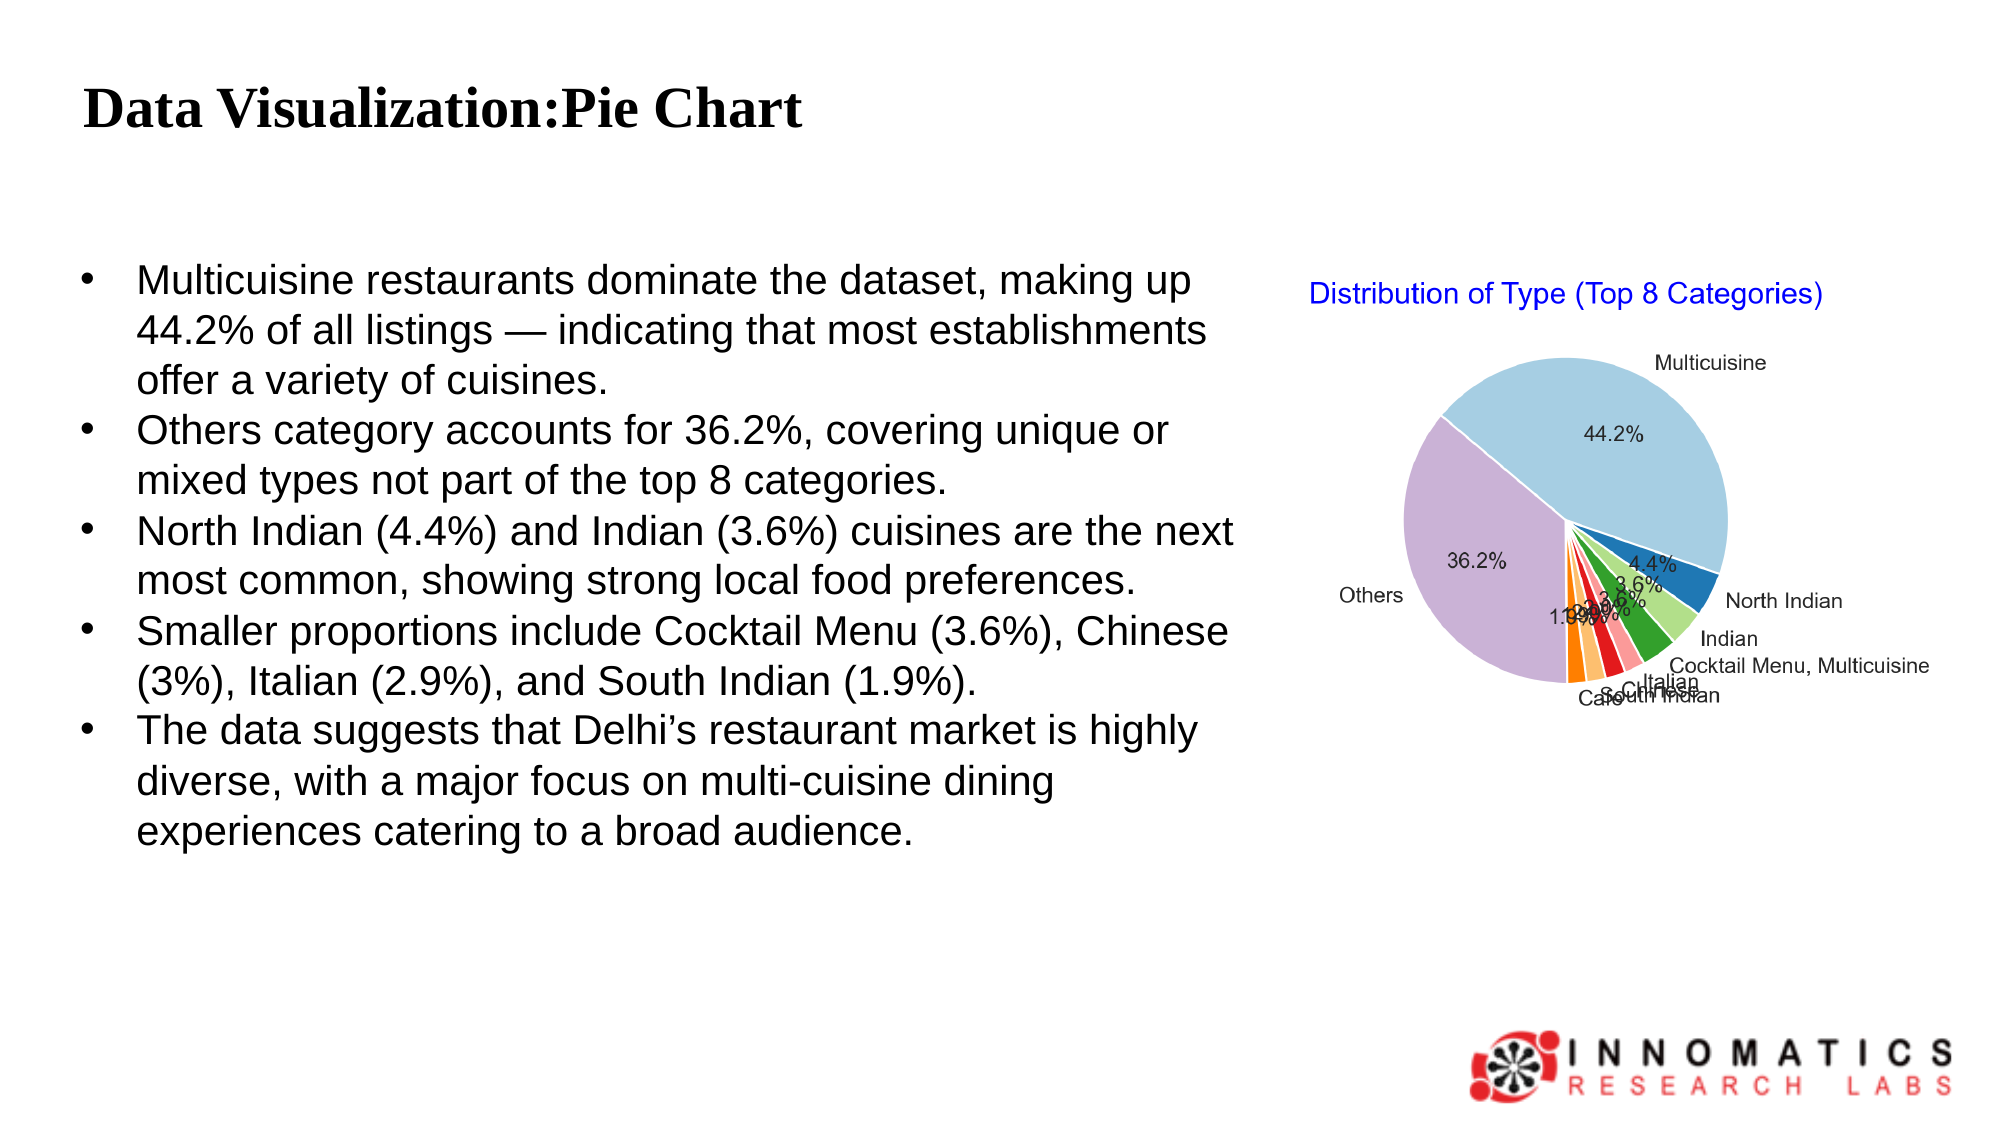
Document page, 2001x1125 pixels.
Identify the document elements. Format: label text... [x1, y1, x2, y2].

title Data Visualization:Pie Chart [0, 58, 887, 159]
text_box Multicuisine restaurants dominate the dataset, making up 44.2% of all listings — indicating that most establishments offer a variety of cuisines. Others category accounts for 36.2%, covering unique or mixed types not part of the top 8 categories. North Indian (4.4%) and Indian (3.6%) cuisines are the next most common, showing strong local food preferences. Smaller proportions include Cocktail Menu (3.6%), Chinese (3%), Italian (2.9%), and South Indian (1.9%). The data suggests that Delhi’s restaurant market is highly diverse, with a major focus on multi-cuisine dining experiences catering to a broad audience. [65, 195, 1294, 911]
picture [1445, 1014, 1975, 1125]
picture [1293, 265, 1945, 740]
